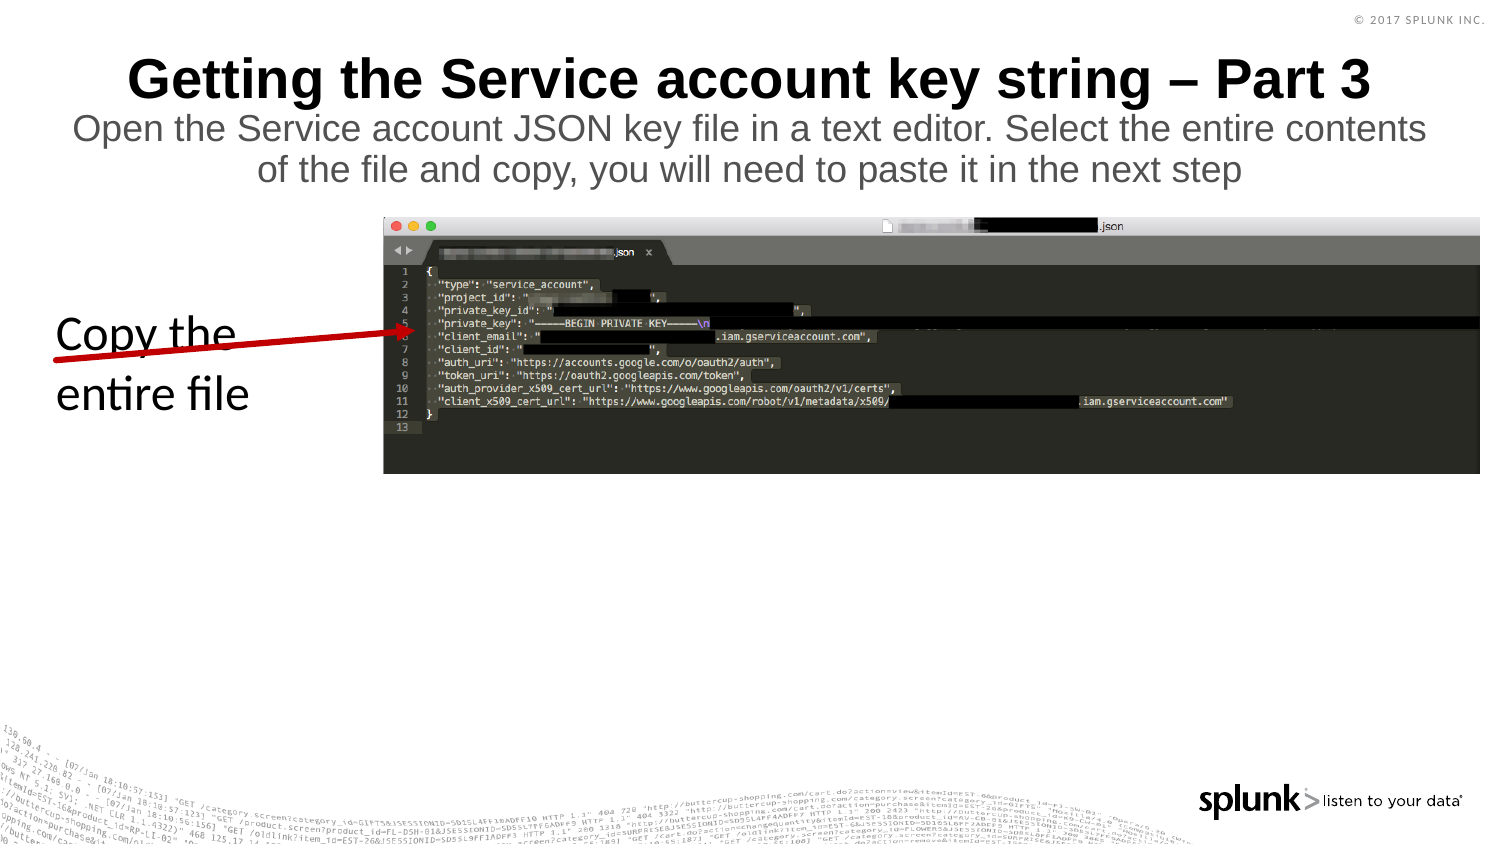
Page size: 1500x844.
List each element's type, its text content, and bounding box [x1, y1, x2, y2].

picture [0, 0, 1500, 844]
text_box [266, 330, 416, 361]
title Getting the Service account key string – Part 3 [56, 38, 1444, 93]
subtitle Open the Service account JSON key file in a text editor. Select the entire contents of the file and copy, you will need to paste it in the next step [56, 108, 1444, 142]
text_box Copy the entire file [56, 347, 267, 421]
text_box Copy the entire file [56, 300, 267, 356]
